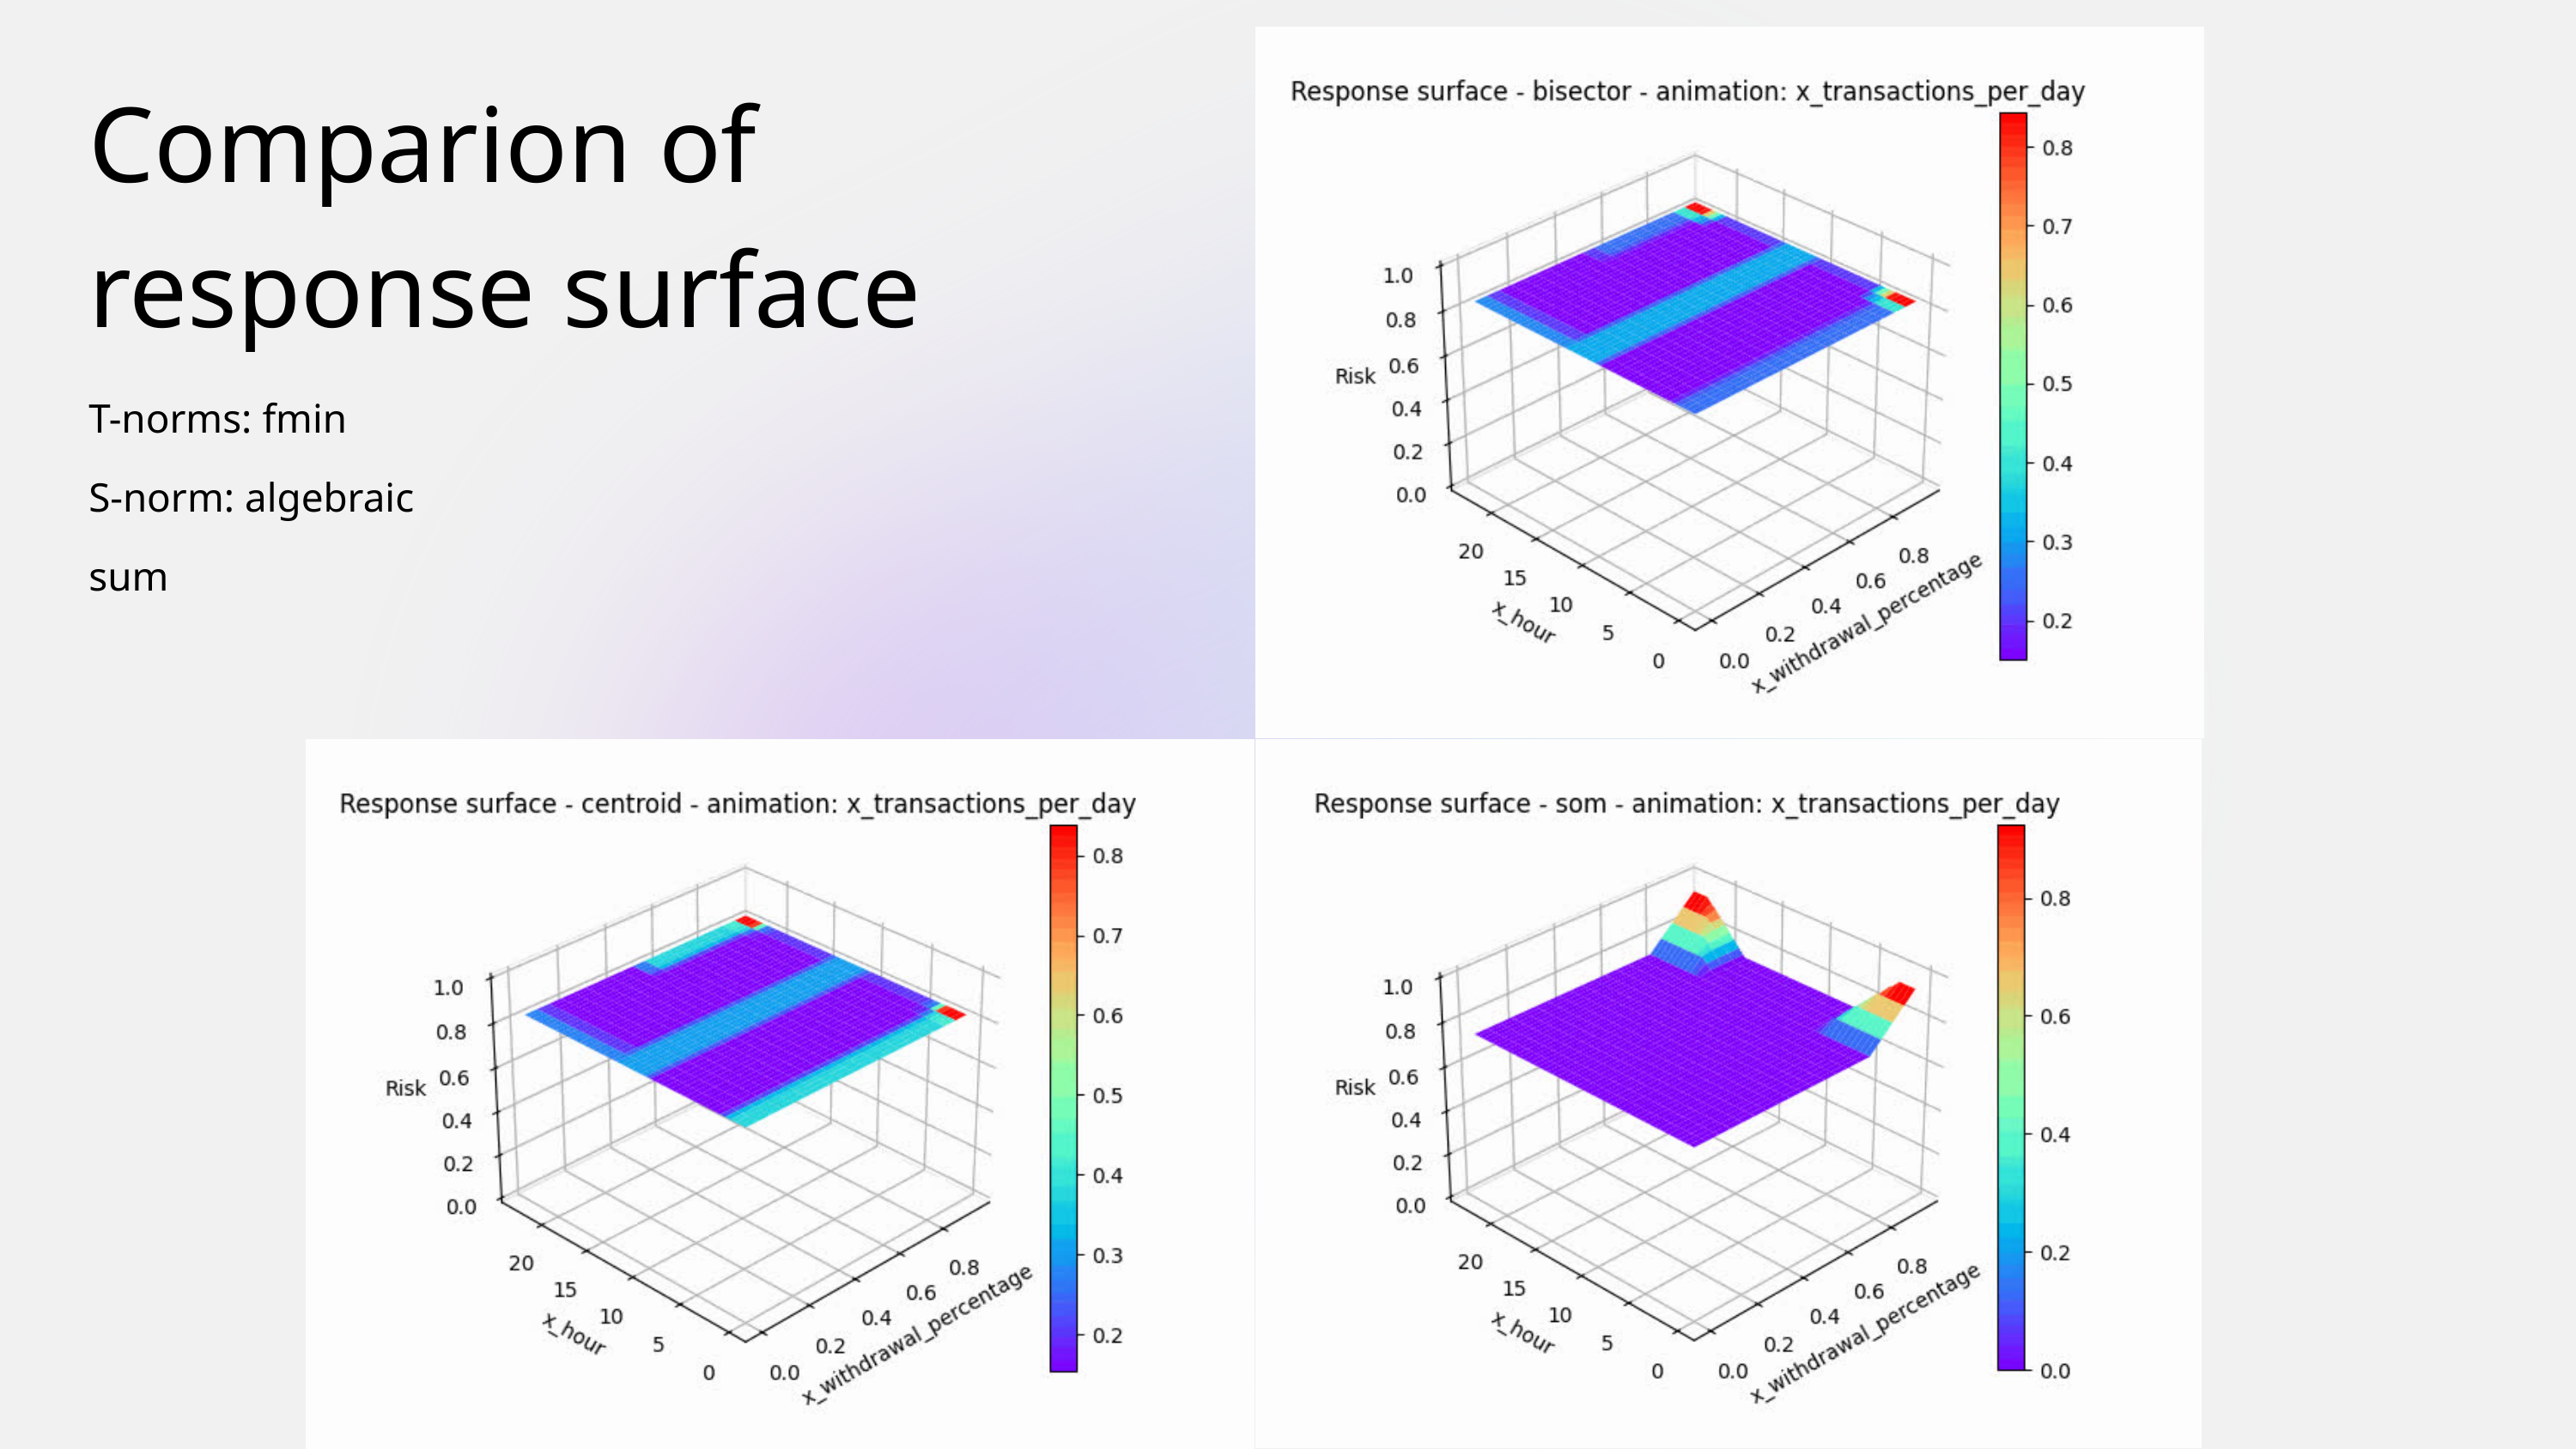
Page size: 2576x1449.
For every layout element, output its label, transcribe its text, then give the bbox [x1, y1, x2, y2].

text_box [1255, 738, 2202, 1449]
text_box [1255, 26, 2205, 739]
text_box [299, 0, 2277, 1449]
text_box T-norms: fmin S-norm: algebraic sum [88, 362, 489, 599]
text_box Comparion of response surface [88, 58, 1008, 349]
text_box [305, 738, 1253, 1449]
